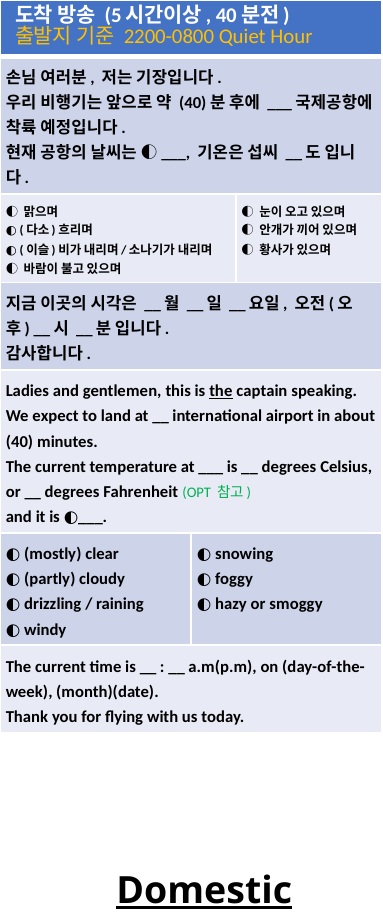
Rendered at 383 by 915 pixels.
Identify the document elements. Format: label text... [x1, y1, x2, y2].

table_cell Ladies and gentlemen, this is the captain speaking. We expect to land at __ international airport in about (40) minutes. The current temperature at ___ is __ degrees Celsius, or __ degrees Fahrenheit (OPT 참고) and it is ◐___. [1, 371, 381, 532]
table_cell ◐ 맑으며 ◐ (다소)흐리며 ◐ (이슬)비가 내리며/소나기가 내리며 ◐ 바람이 불고 있으며 [1, 195, 235, 282]
table_cell ◐ 눈이 오고 있으며 ◐ 안개가 끼어 있으며 ◐ 황사가 있으며 [237, 195, 381, 282]
table_cell ◐ (mostly) clear ◐ (partly) cloudy ◐ drizzling / raining ◐ windy [1, 534, 190, 644]
table_cell The current time is __ : __ a.m(p.m), on (day-of-the-week), (month)(date). Thank you for flying with us today. [1, 646, 381, 732]
table_cell ◐ snowing ◐ foggy ◐ hazy or smoggy [192, 534, 381, 644]
table_cell 손님 여러분, 저는 기장입니다. 우리 비행기는 앞으로 약 (40)분 후에 ___국제공항에 착륙 예정입니다. 현재 공항의 날씨는 ◐___, 기온은 섭씨 __도 입니다. [1, 59, 381, 193]
table_cell 지금 이곳의 시각은 __월 __일 __요일, 오전(오후) __시 __분 입니다. 감사합니다. [1, 283, 381, 369]
table_header 도착 방송 (5시간이상, 40분전) 출발지 기준 2200-0800 Quiet Hour [1, 1, 381, 54]
text_box Domestic [115, 865, 294, 914]
